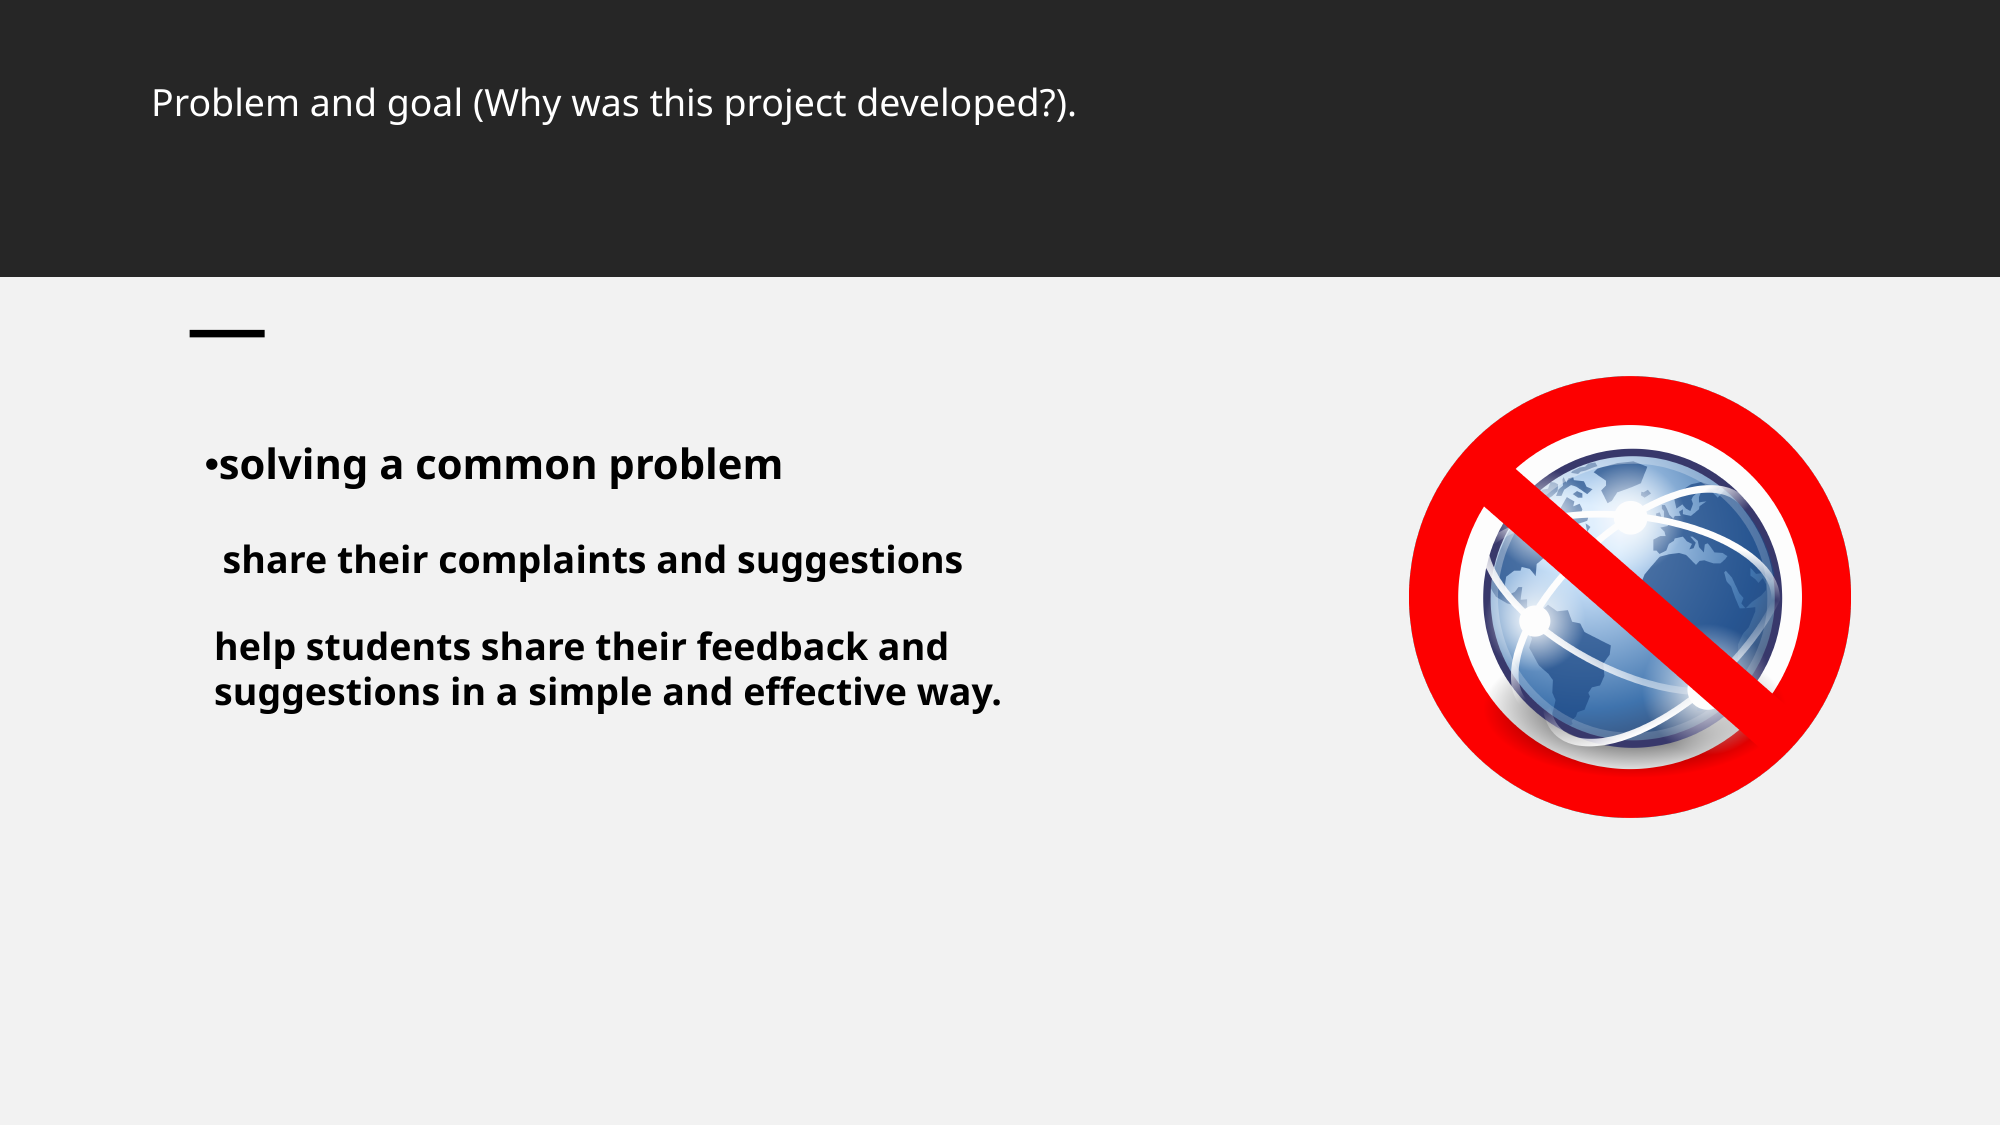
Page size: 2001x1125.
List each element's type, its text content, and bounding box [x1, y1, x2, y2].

text_box [0, 0, 2000, 275]
text_box share their complaints and suggestions [207, 528, 1208, 589]
text_box [0, 275, 2000, 1125]
text_box solving a common problem [189, 363, 1811, 1014]
text_box [188, 328, 266, 339]
text_box help students share their feedback and suggestions in a simple and effective way. [199, 615, 1200, 720]
text_box Problem and goal (Why was this project developed?). [136, 71, 1137, 131]
picture [1408, 376, 1851, 819]
